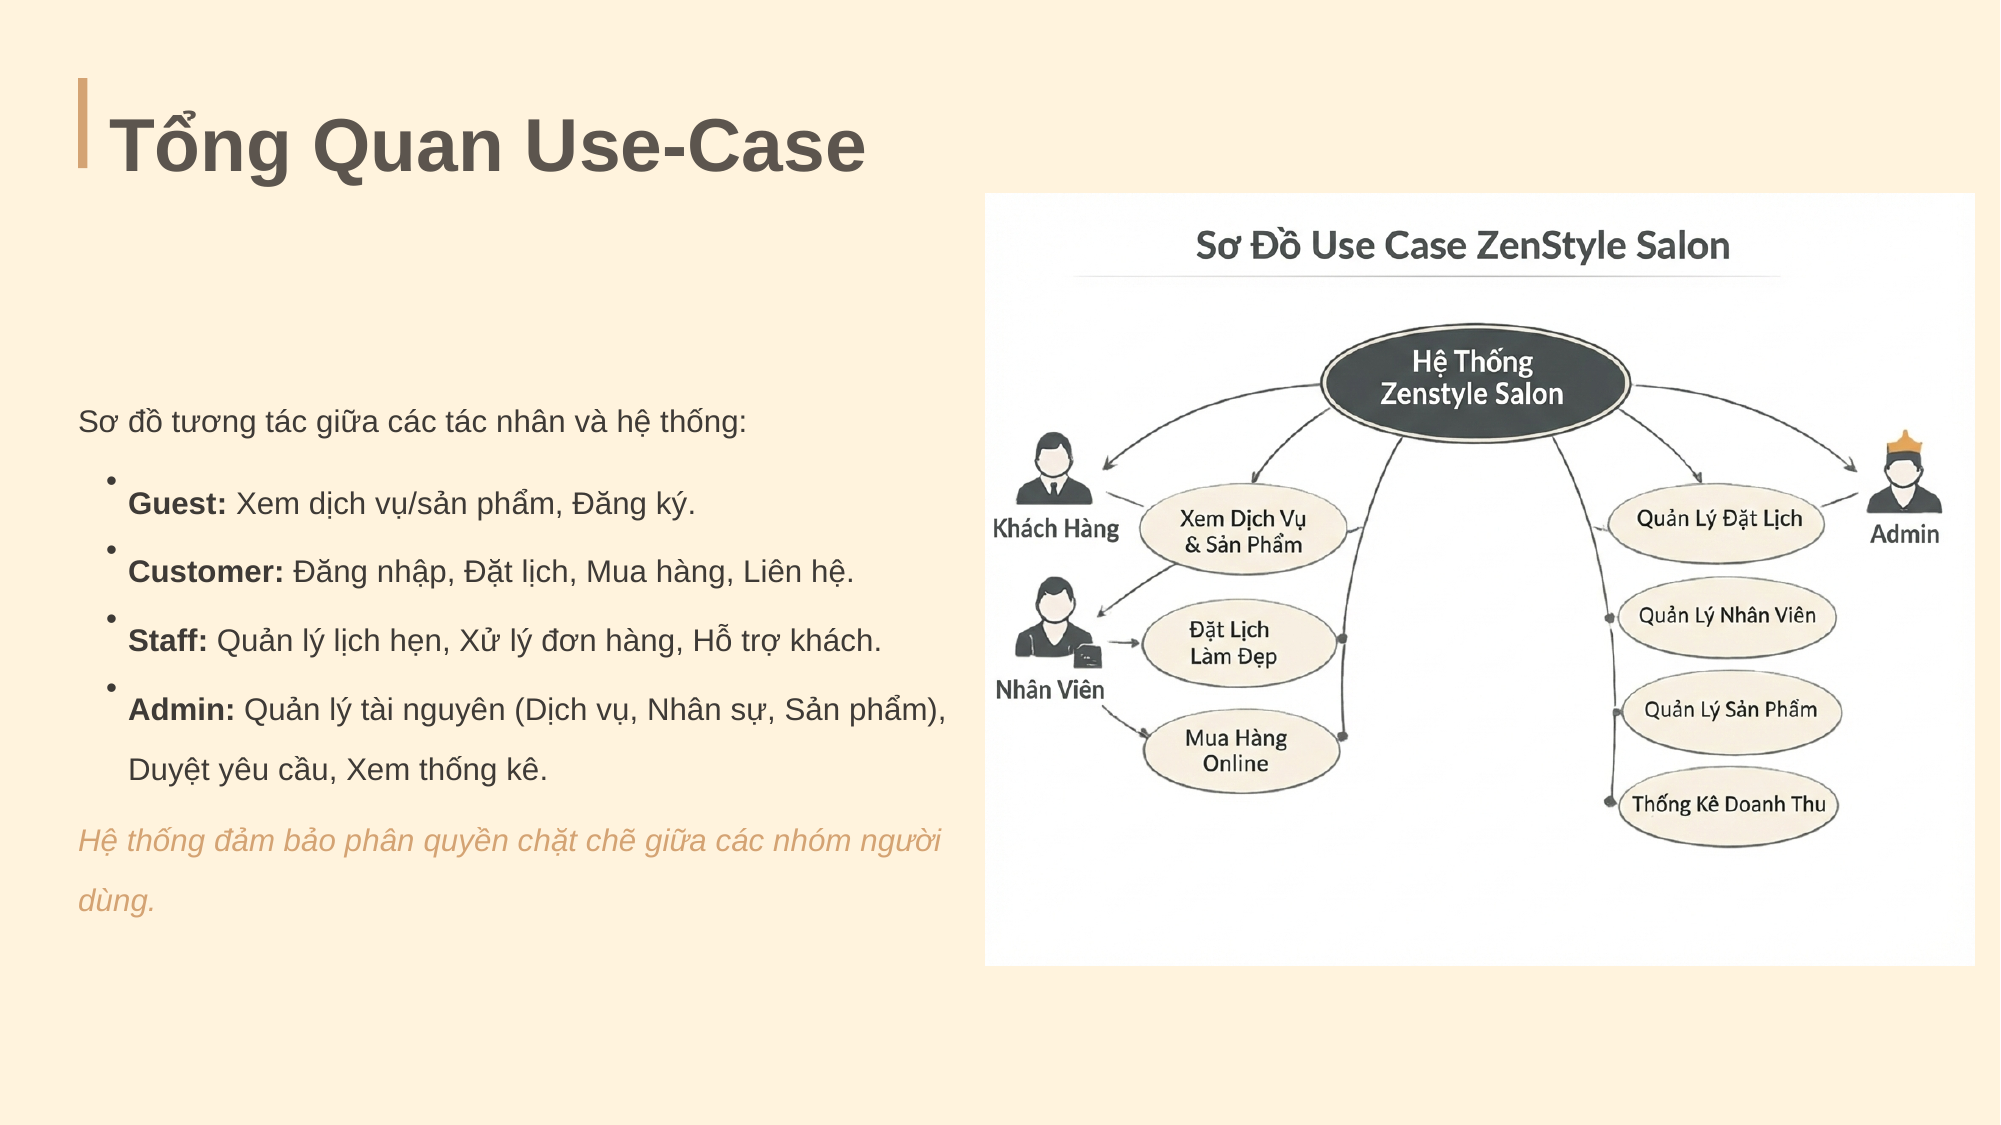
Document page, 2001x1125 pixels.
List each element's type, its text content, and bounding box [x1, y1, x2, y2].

text_box [78, 78, 88, 169]
text_box • [106, 598, 117, 636]
text_box • [106, 460, 117, 499]
text_box Customer: Đăng nhập, Đặt lịch, Mua hàng, Liên hệ. [117, 529, 961, 590]
text_box • [106, 666, 117, 705]
text_box Tổng Quan Use-Case [109, 78, 2000, 186]
text_box Sơ đồ tương tác giữa các tác nhân và hệ thống: [78, 379, 961, 440]
text_box Guest: Xem dịch vụ/sản phẩm, Đăng ký. [117, 460, 961, 521]
picture [985, 192, 1976, 966]
text_box Hệ thống đảm bảo phân quyền chặt chẽ giữa các nhóm người dùng. [78, 798, 961, 918]
text_box Staff: Quản lý lịch hẹn, Xử lý đơn hàng, Hỗ trợ khách. [117, 598, 961, 658]
text_box Admin: Quản lý tài nguyên (Dịch vụ, Nhân sự, Sản phẩm), Duyệt yêu cầu, Xem thống kê. [117, 666, 961, 787]
text_box • [106, 529, 117, 567]
